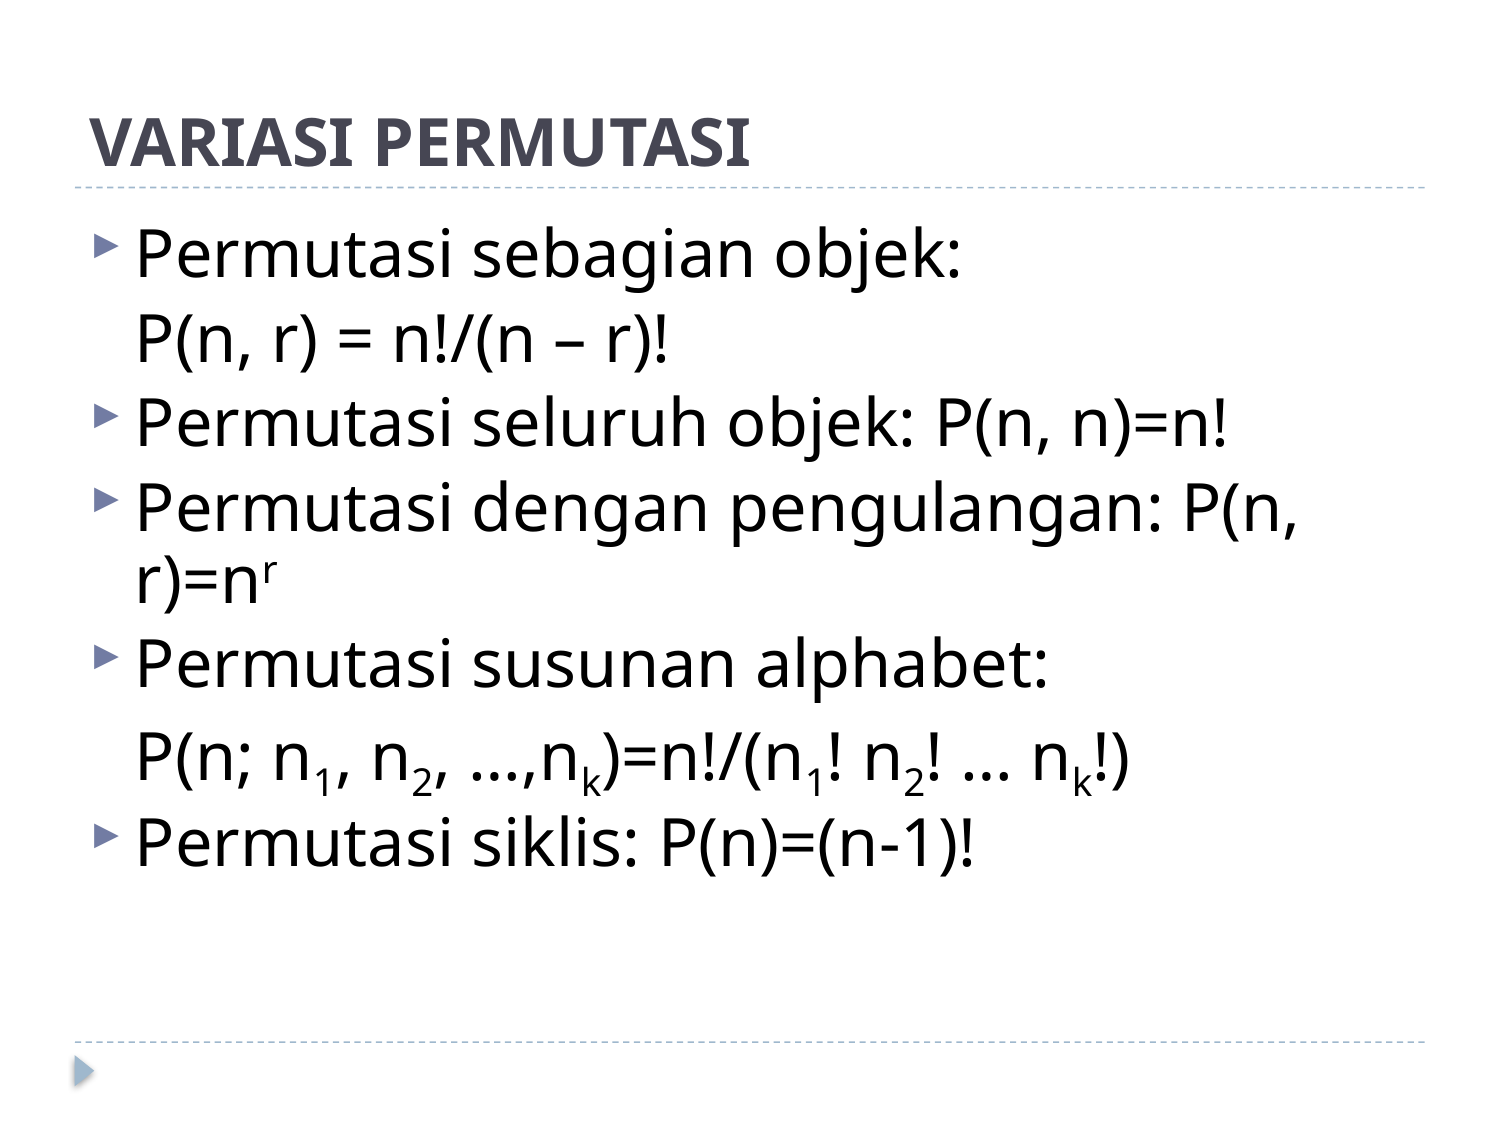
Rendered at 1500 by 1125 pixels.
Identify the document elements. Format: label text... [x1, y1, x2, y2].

list Permutasi sebagian objek: P(n, r) = n!/(n – r)! Permutasi seluruh objek: P(n, n)=n! Permutasi dengan pengulangan: P(n, r)=nr Permutasi susunan alphabet: P(n; n1, n2, …,nk)=n!/(n1! n2! … nk!) Permutasi siklis: P(n)=(n-1)! [75, 212, 1450, 1013]
title VARIASI PERMUTASI [75, 24, 1425, 188]
